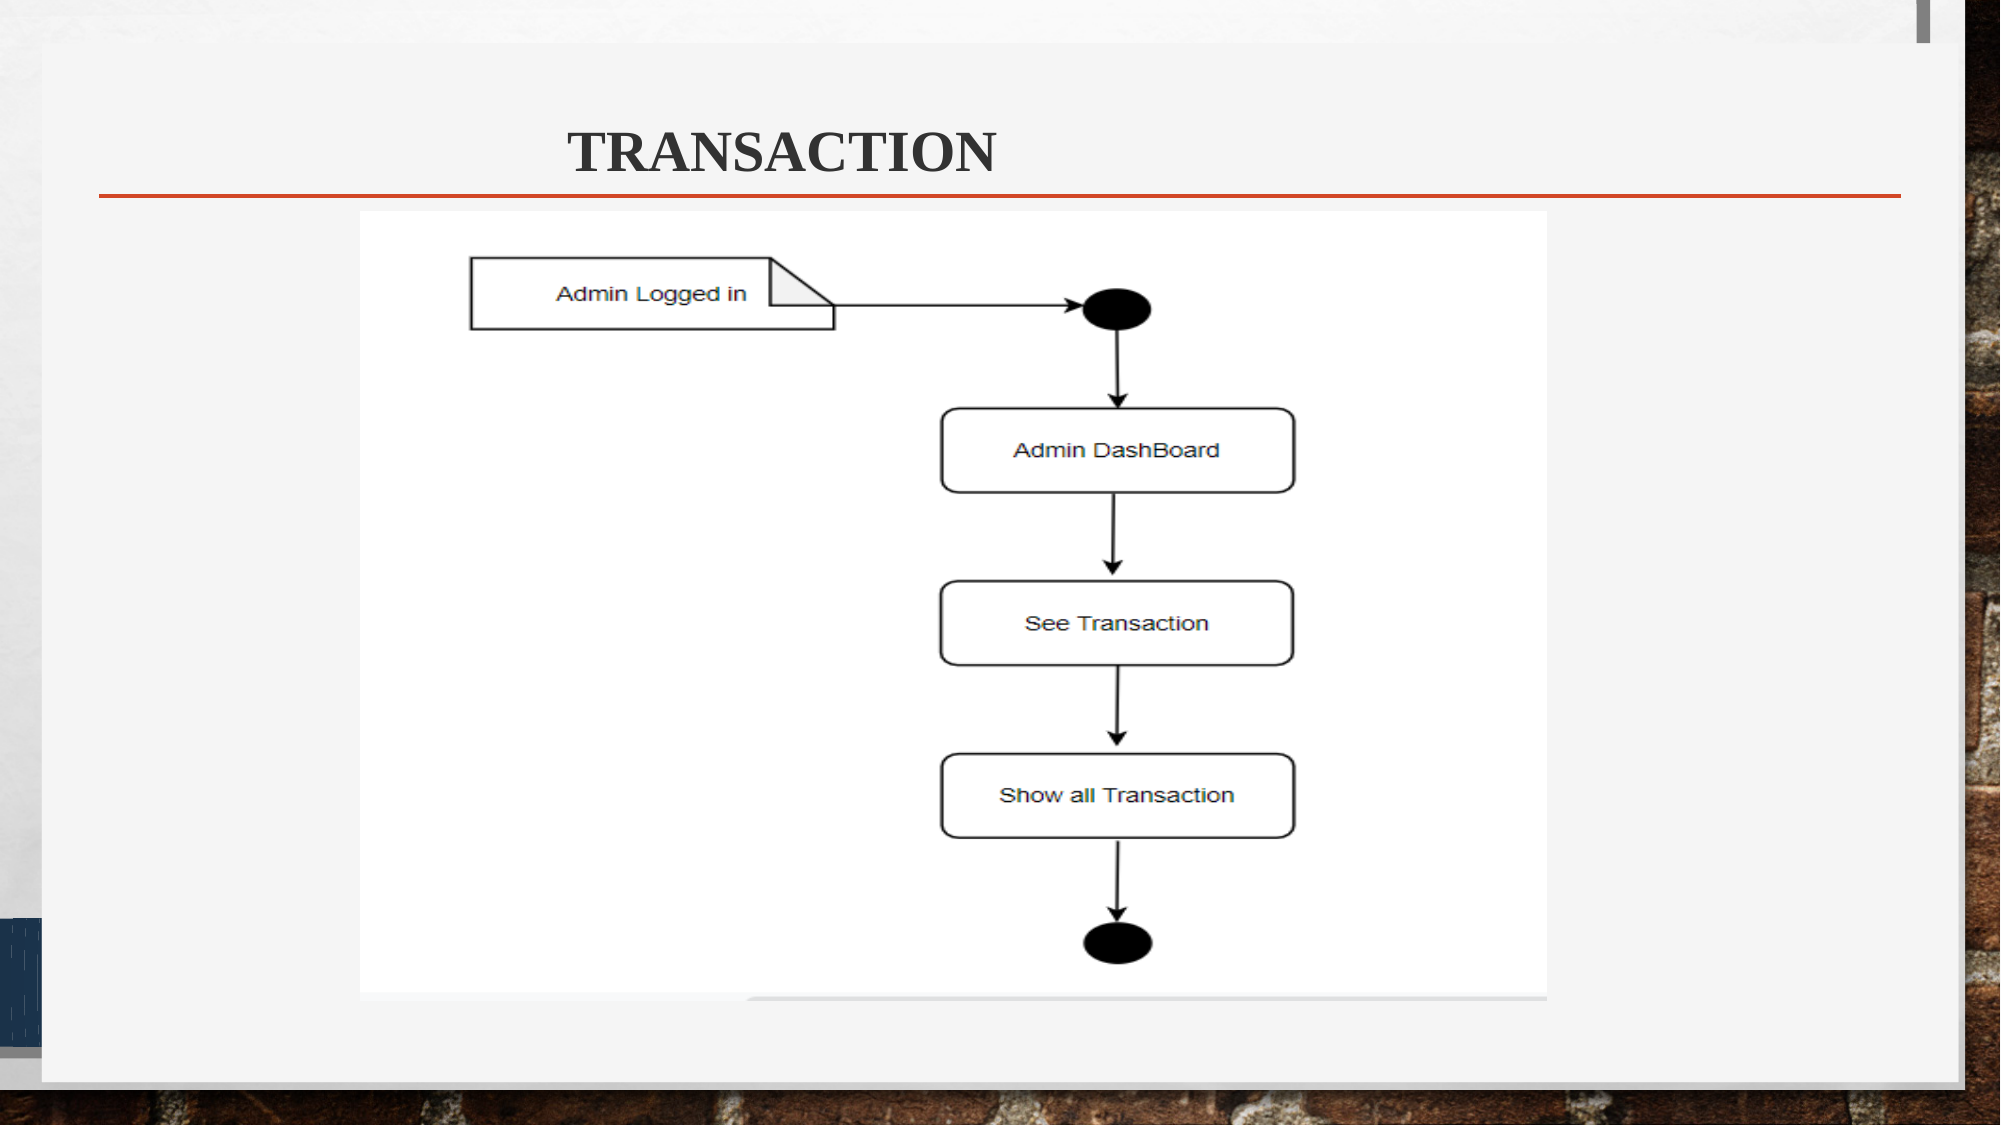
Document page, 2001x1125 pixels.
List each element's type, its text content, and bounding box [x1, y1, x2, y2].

picture [0, 0, 2000, 1125]
title Transaction [552, 86, 1681, 192]
picture [359, 211, 1547, 1001]
